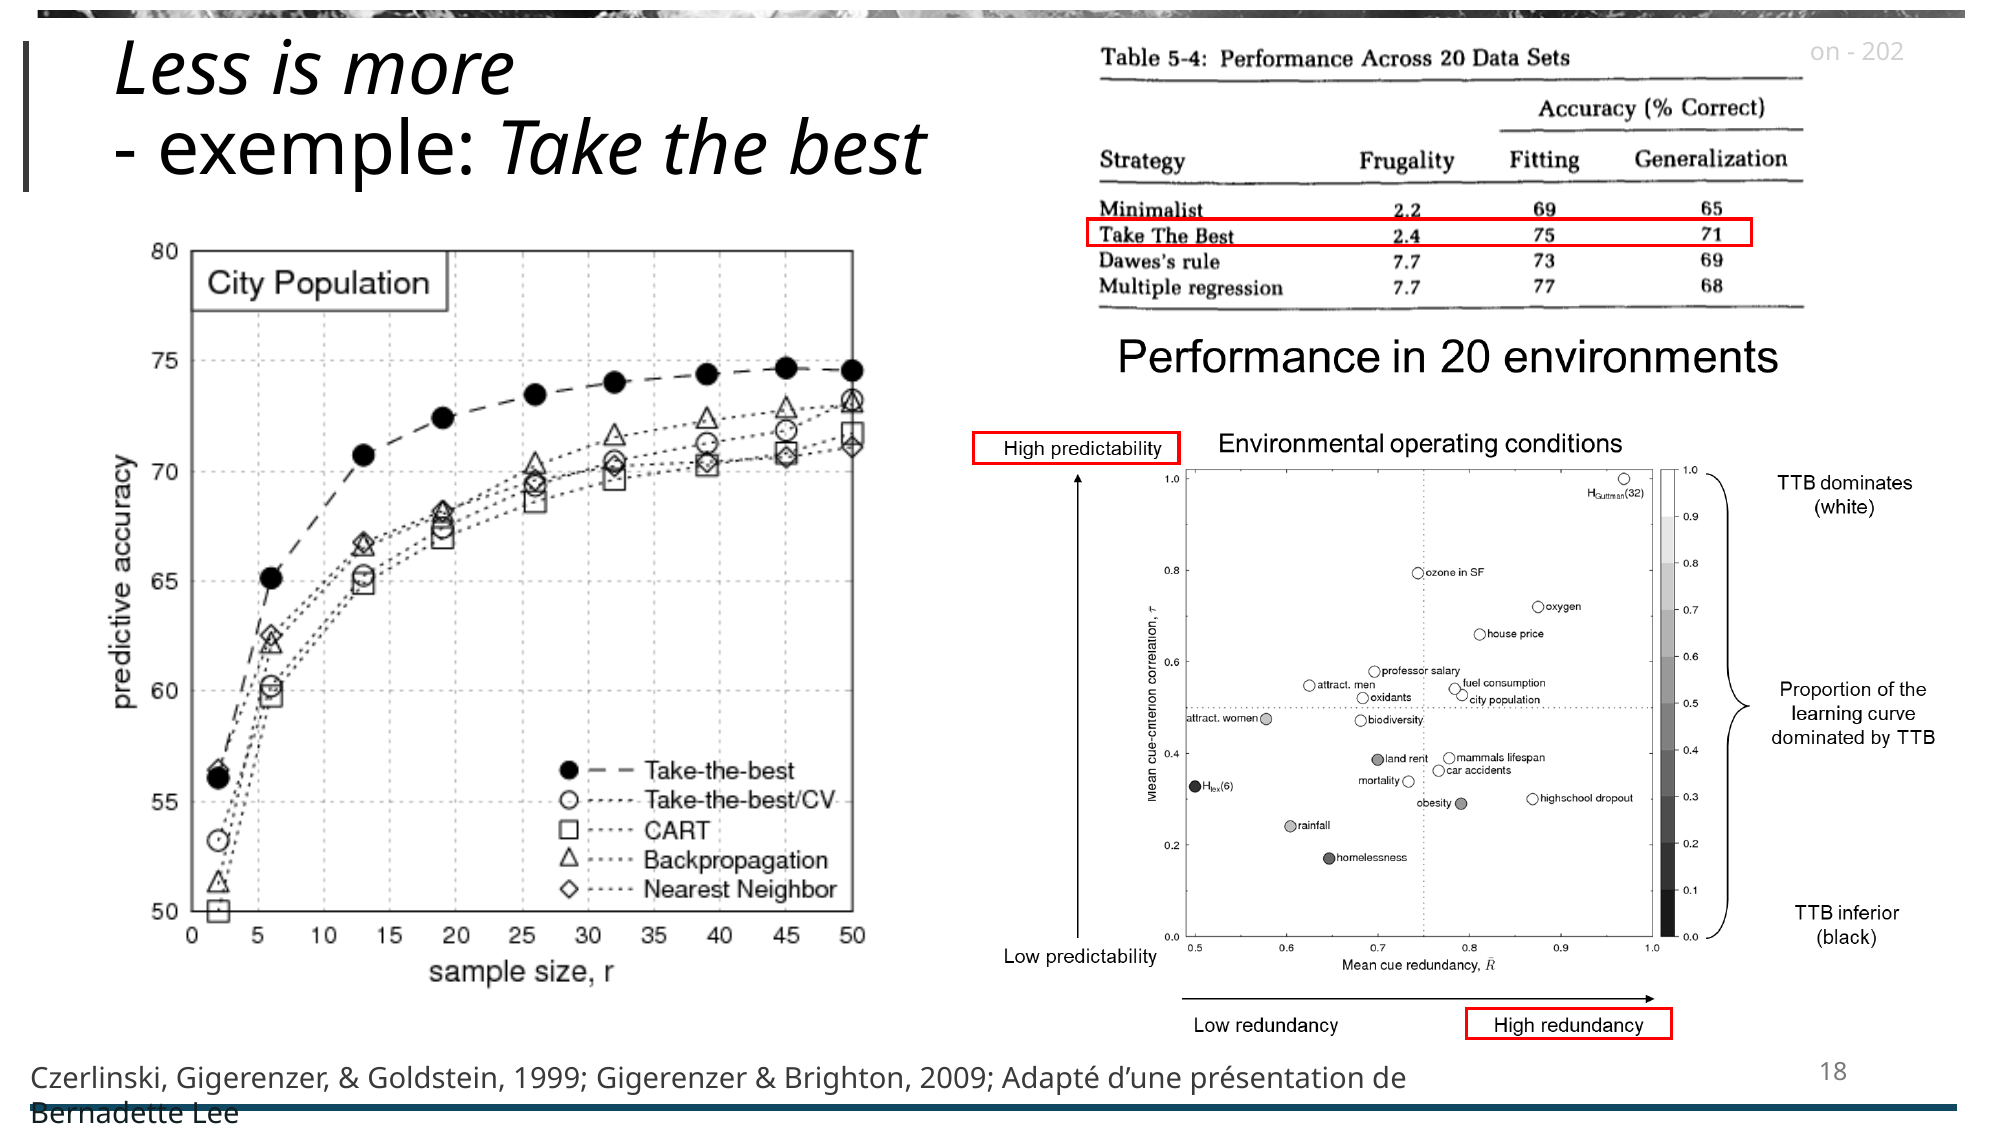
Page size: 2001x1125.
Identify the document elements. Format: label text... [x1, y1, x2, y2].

title Less is more - exemple: Take the best [99, 1, 1449, 220]
picture [37, 10, 99, 18]
slide_number 18 [1412, 1048, 1863, 1103]
picture [1449, 10, 1965, 18]
picture [983, 27, 1949, 1048]
picture [98, 218, 902, 993]
text_box Czerlinski, Gigerenzer, & Goldstein, 1999; Gigerenzer & Brighton, 2009; Adapté d’une présentation de Bernadette Lee [15, 1052, 1506, 1125]
text_box [972, 431, 983, 465]
footer Valentin Guigon - 2025 [1637, 22, 1921, 83]
